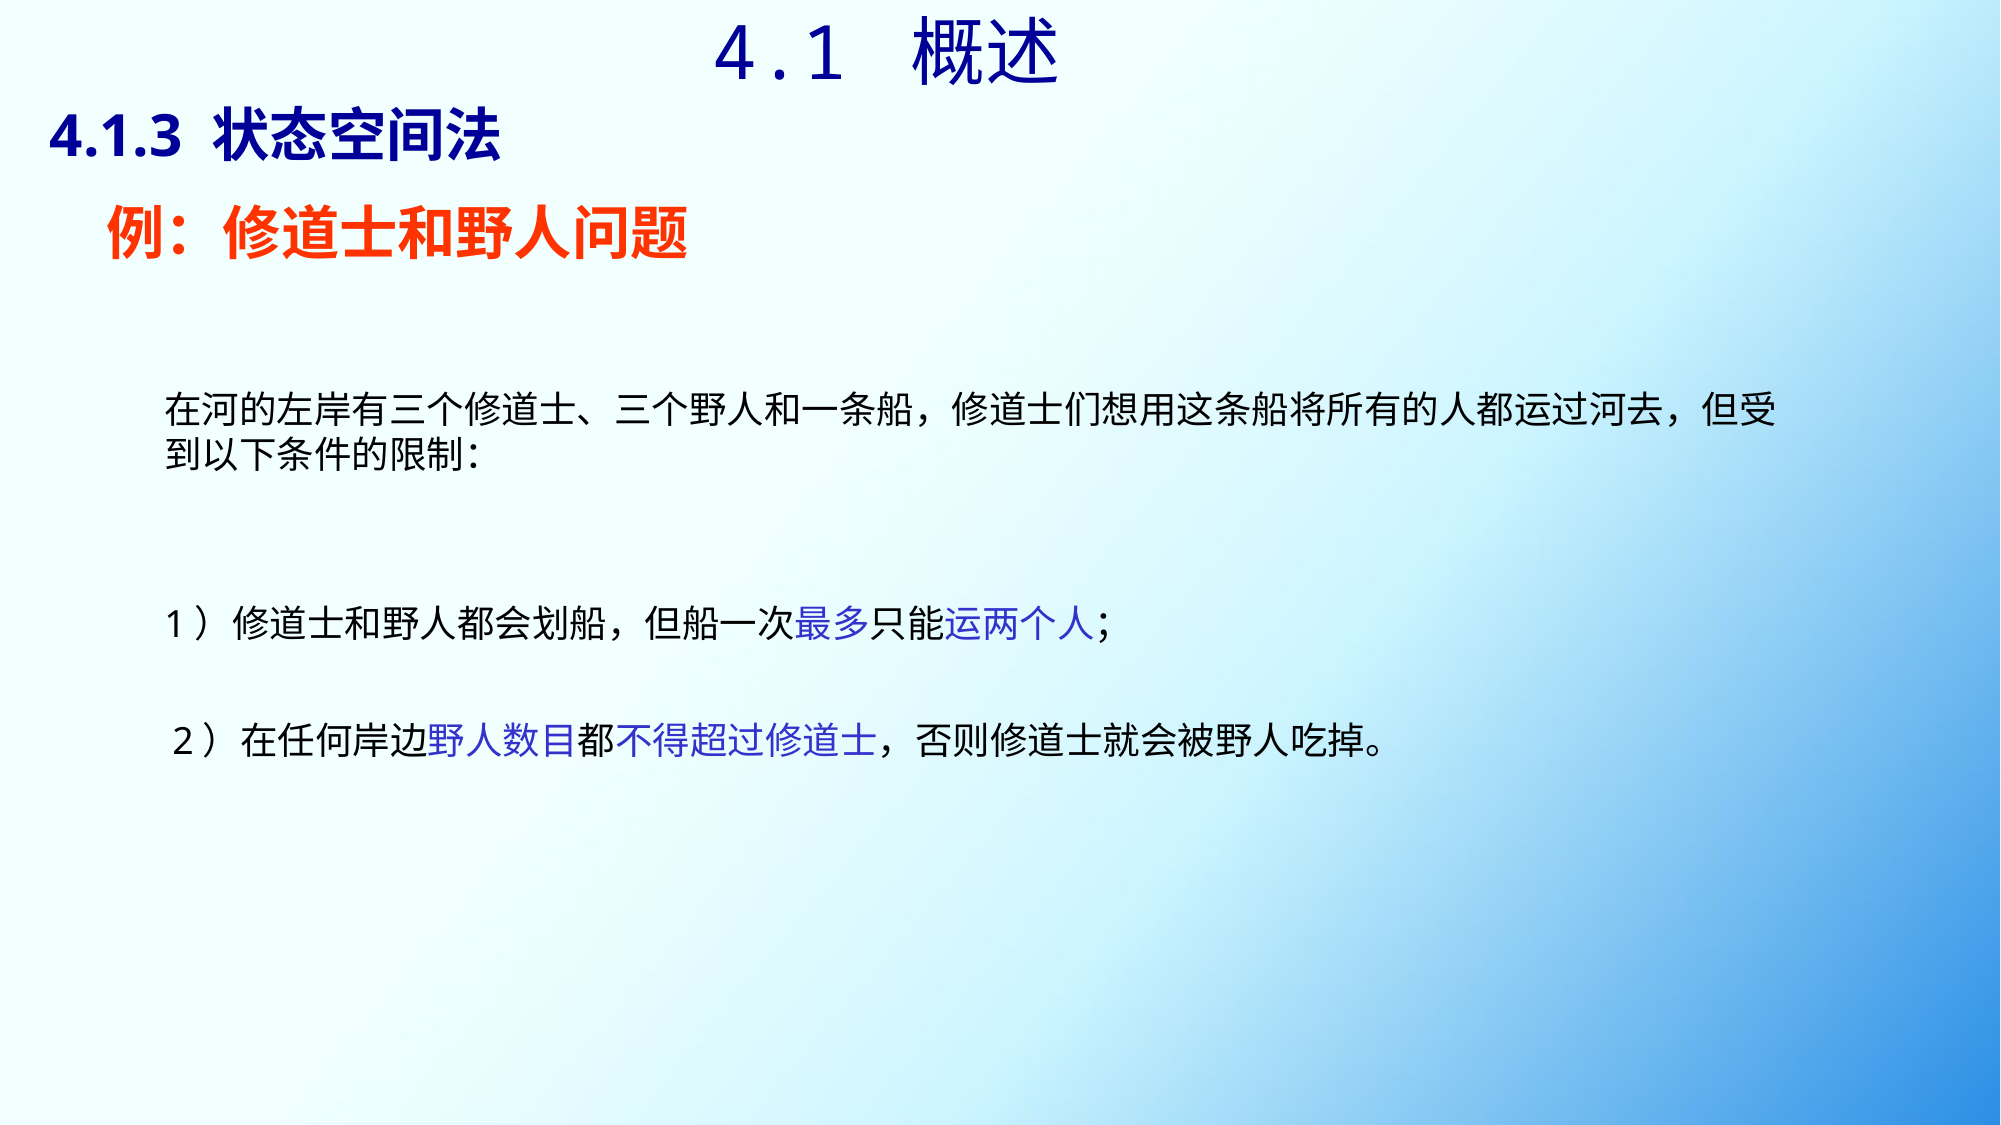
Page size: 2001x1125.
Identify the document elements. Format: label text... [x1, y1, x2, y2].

title 4.1.3 状态空间法 [34, 84, 1385, 192]
picture [0, 0, 2001, 1125]
text_box 例：修道士和野人问题 [91, 188, 1211, 274]
text_box 1）修道士和野人都会划船，但船一次最多只能运两个人； [149, 592, 1870, 653]
text_box 2）在任何岸边野人数目都不得超过修道士，否则修道士就会被野人吃掉。 [157, 709, 1870, 770]
text_box 4.1 概述 [211, 1, 1562, 109]
text_box 在河的左岸有三个修道士、三个野人和一条船，修道士们想用这条船将所有的人都运过河去，但受到以下条件的限制： [149, 378, 1827, 484]
